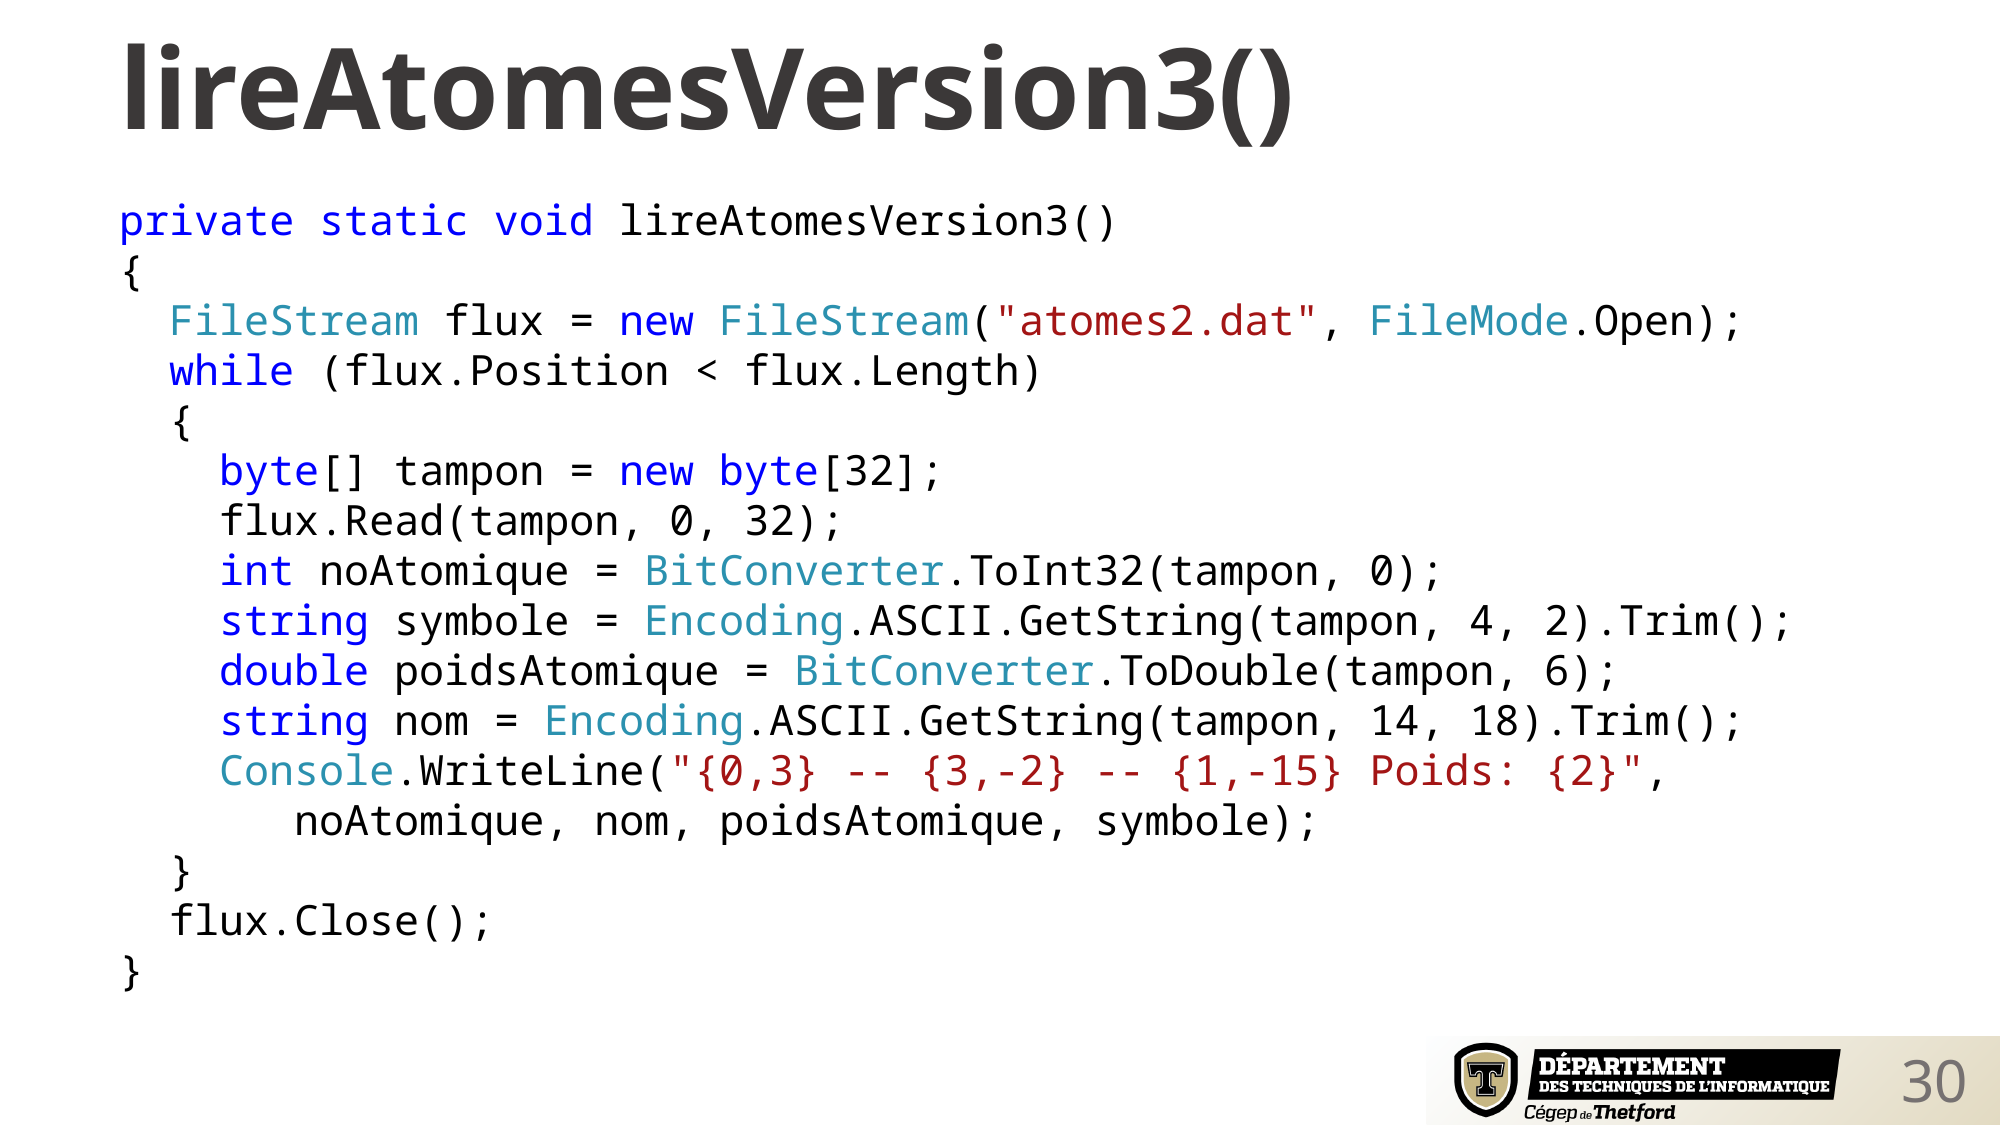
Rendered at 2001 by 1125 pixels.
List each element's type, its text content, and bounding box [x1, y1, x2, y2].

title lireAtomesVersion3() [104, 0, 2000, 187]
text_box private static void lireAtomesVersion3() { FileStream flux = new FileStream("atomes2.dat", FileMode.Open); while (flux.Position < flux.Length) { byte[] tampon = new byte[32]; flux.Read(tampon, 0, 32); int noAtomique = BitConverter.ToInt32(tampon, 0); string symbole = Encoding.ASCII.GetString(tampon, 4, 2).Trim(); double poidsAtomique = BitConverter.ToDouble(tampon, 6); string nom = Encoding.ASCII.GetString(tampon, 14, 18).Trim(); Console.WriteLine("{0,3} -- {3,-2} -- {1,-15} Poids: {2}", noAtomique, nom, poidsAtomique, symbole); } flux.Close(); } [104, 186, 1957, 1002]
picture [1426, 1036, 1870, 1125]
